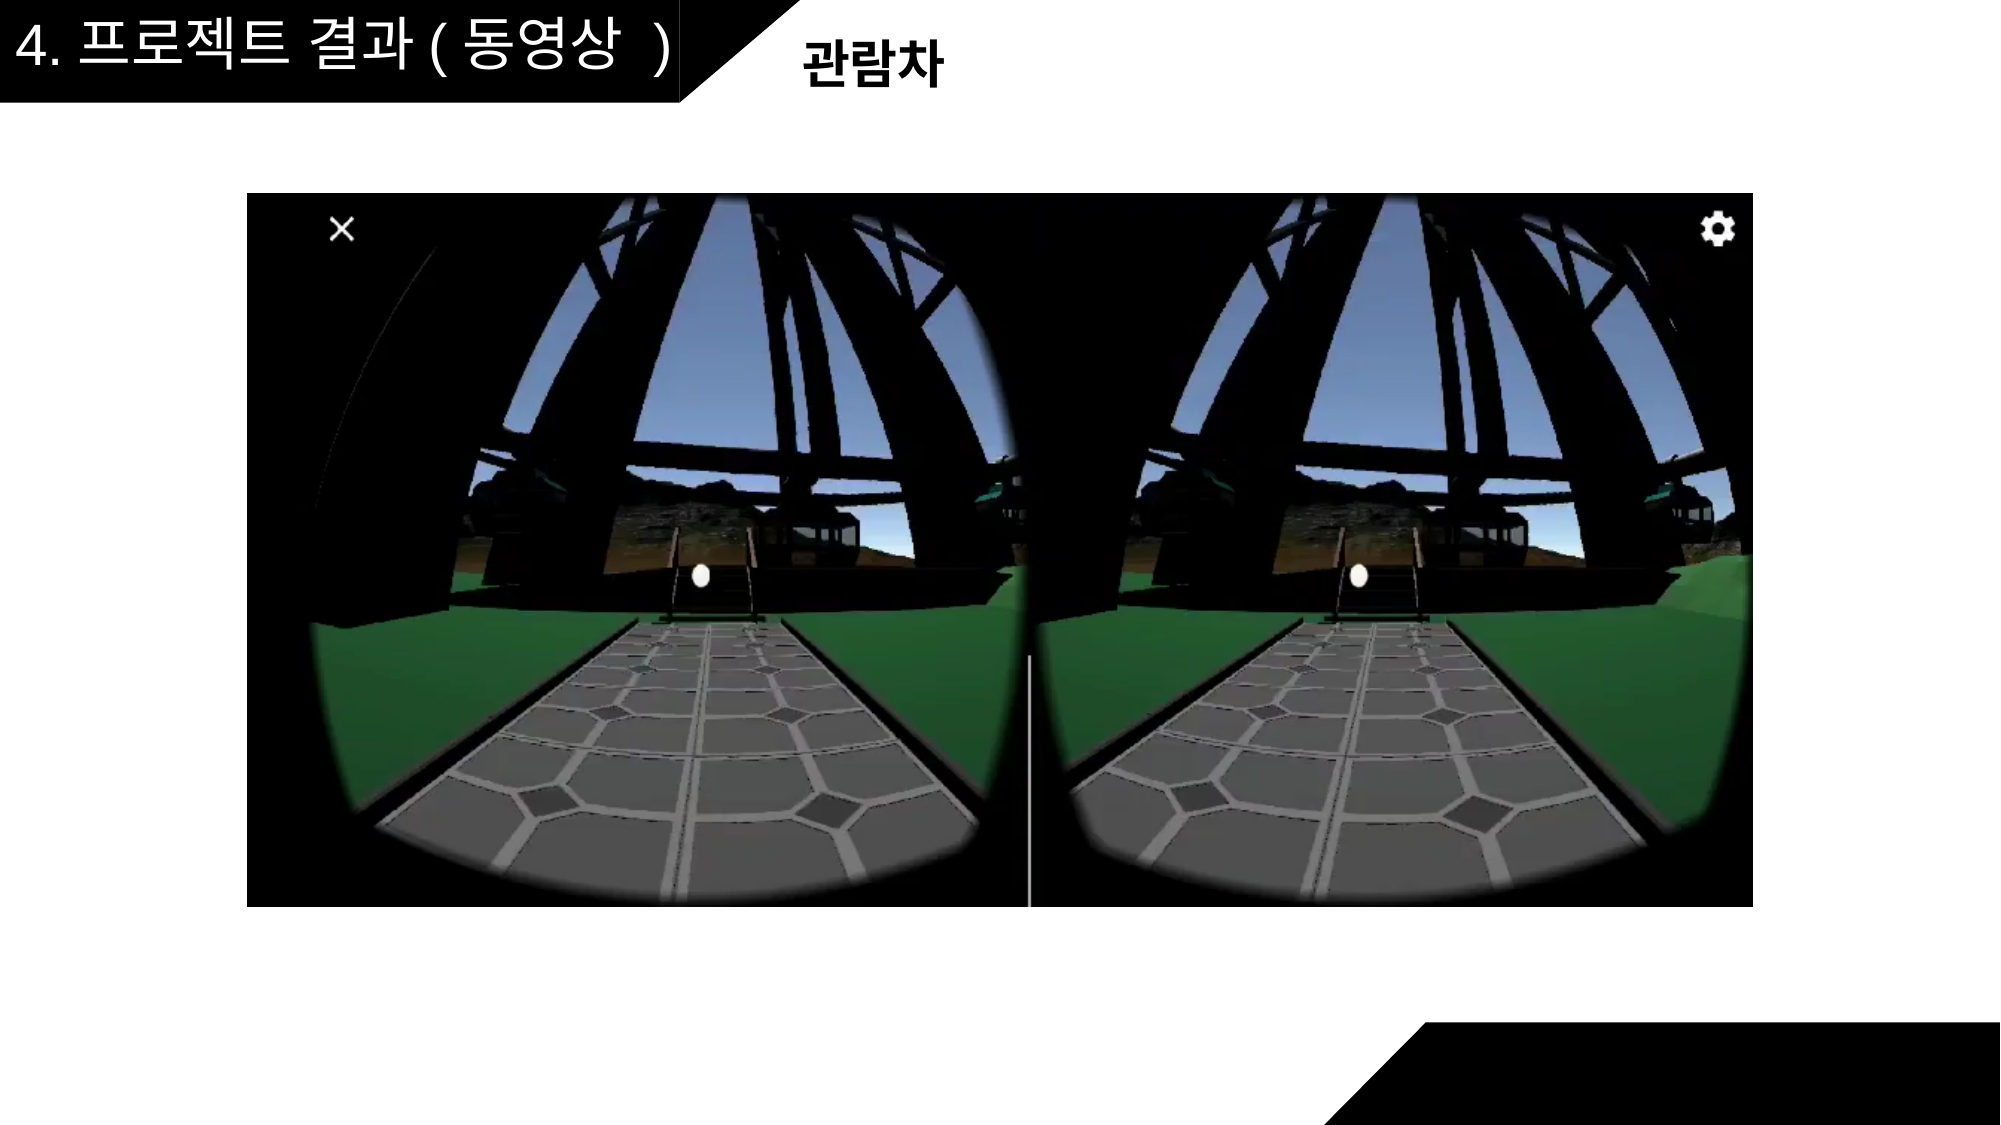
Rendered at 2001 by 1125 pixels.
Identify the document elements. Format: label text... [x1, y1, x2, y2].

text_box 관람차 [804, 24, 976, 102]
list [247, 192, 1753, 908]
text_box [0, 0, 801, 103]
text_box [1323, 1021, 2000, 1125]
